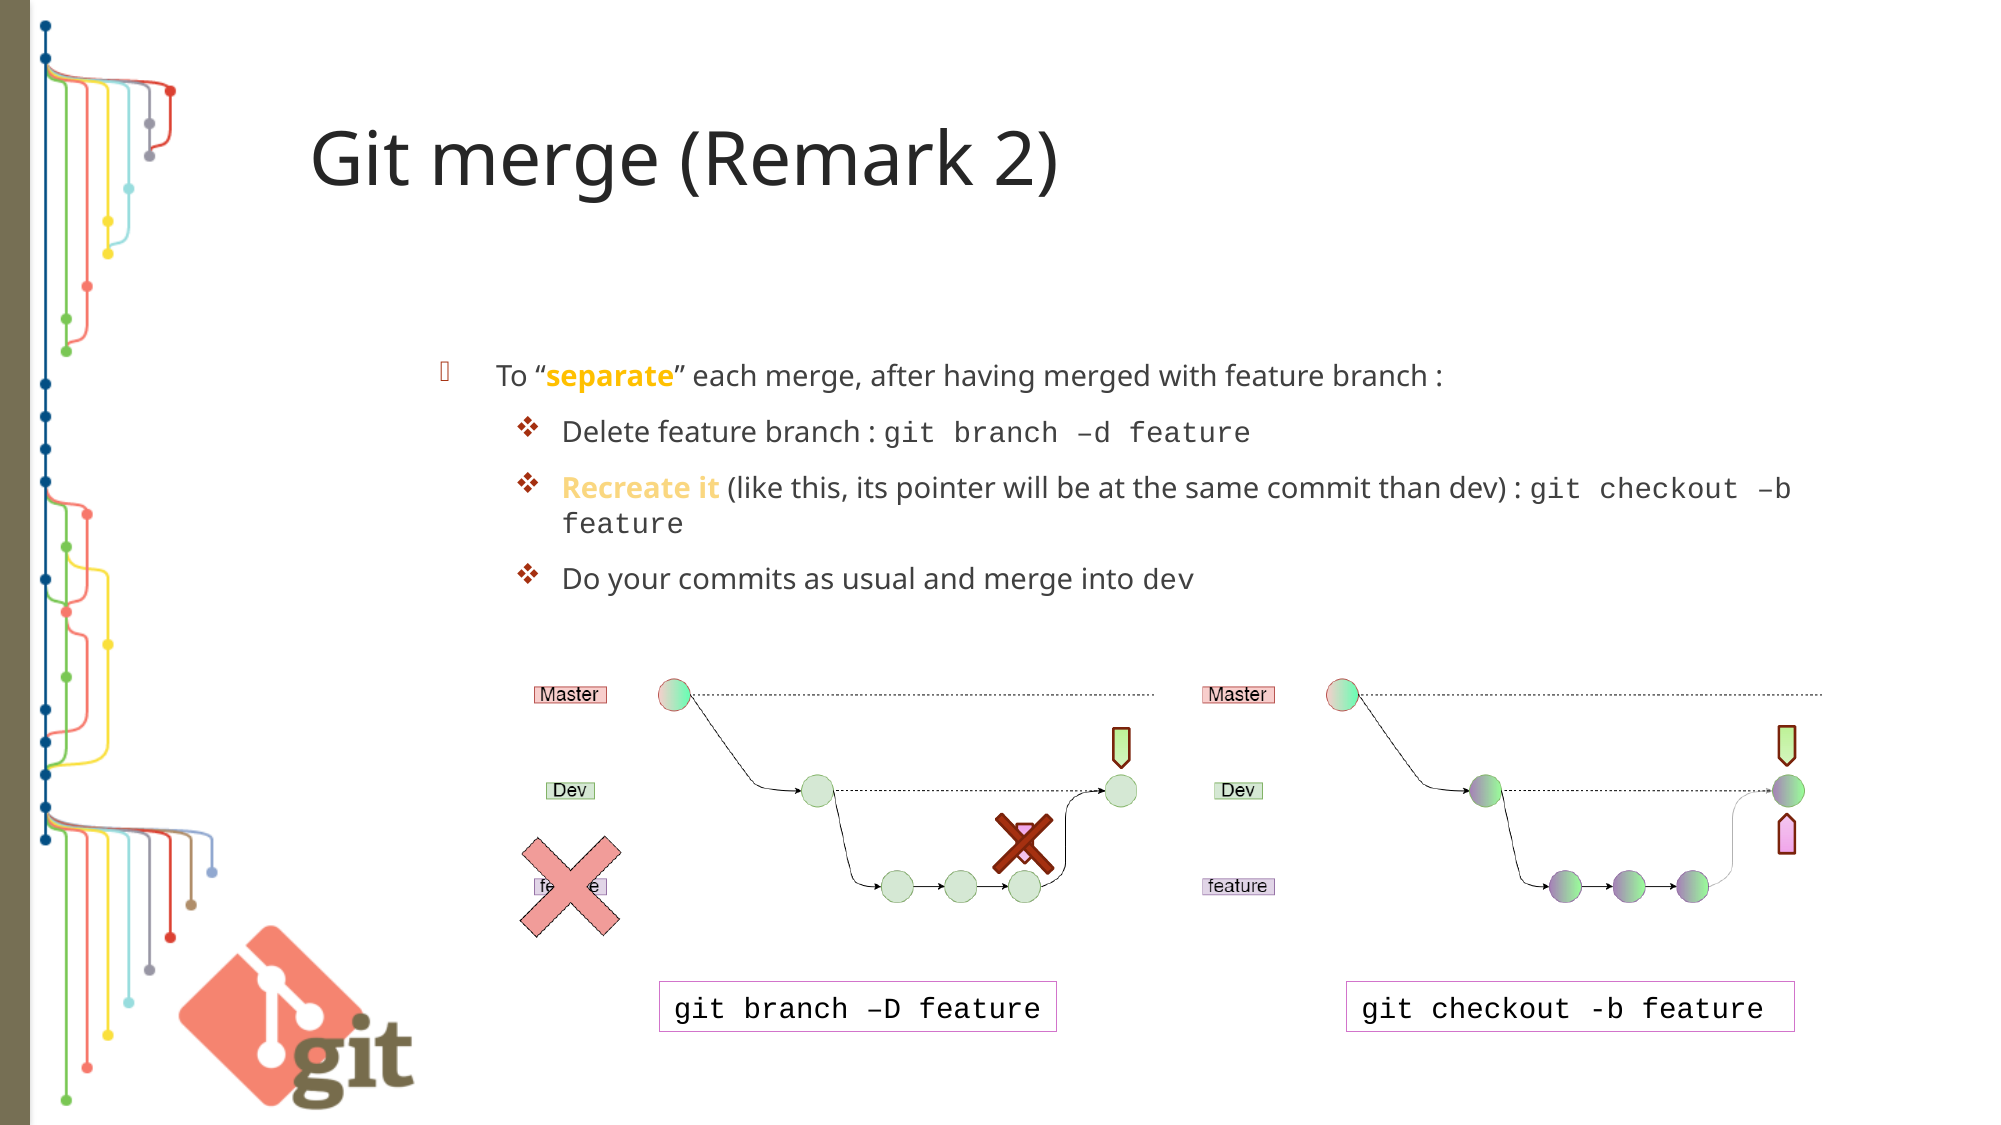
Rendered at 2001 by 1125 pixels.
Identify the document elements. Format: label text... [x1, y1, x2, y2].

text_box git branch –D feature [659, 981, 1057, 1032]
text_box git checkout -b feature [1346, 981, 1795, 1032]
title Git merge (Remark 2) [294, 102, 1888, 313]
picture [30, 0, 2001, 1125]
list To “separate” each merge, after having merged with feature branch : Delete feature branch : git branch –d feature Recreate it (like this, its pointer will be at the same commit than dev) : git checkout –b feature Do your commits as usual and merge into dev [424, 350, 1888, 970]
